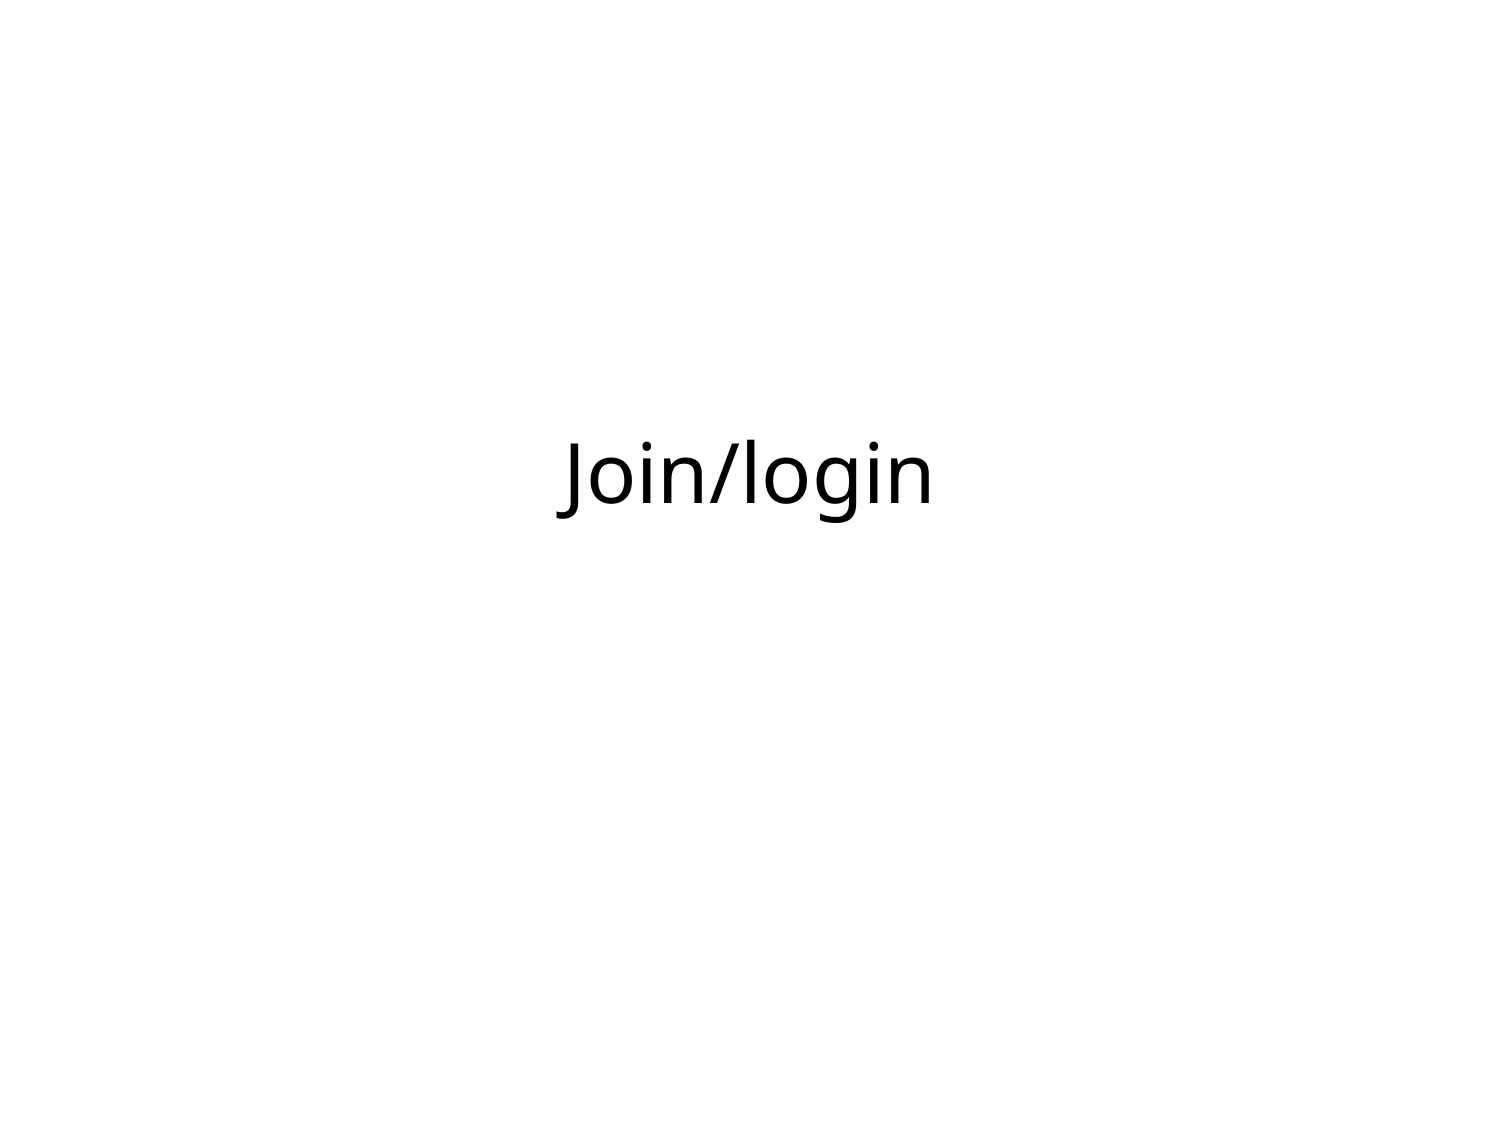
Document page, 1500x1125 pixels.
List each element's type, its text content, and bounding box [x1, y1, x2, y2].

title Join/login [112, 349, 1388, 591]
